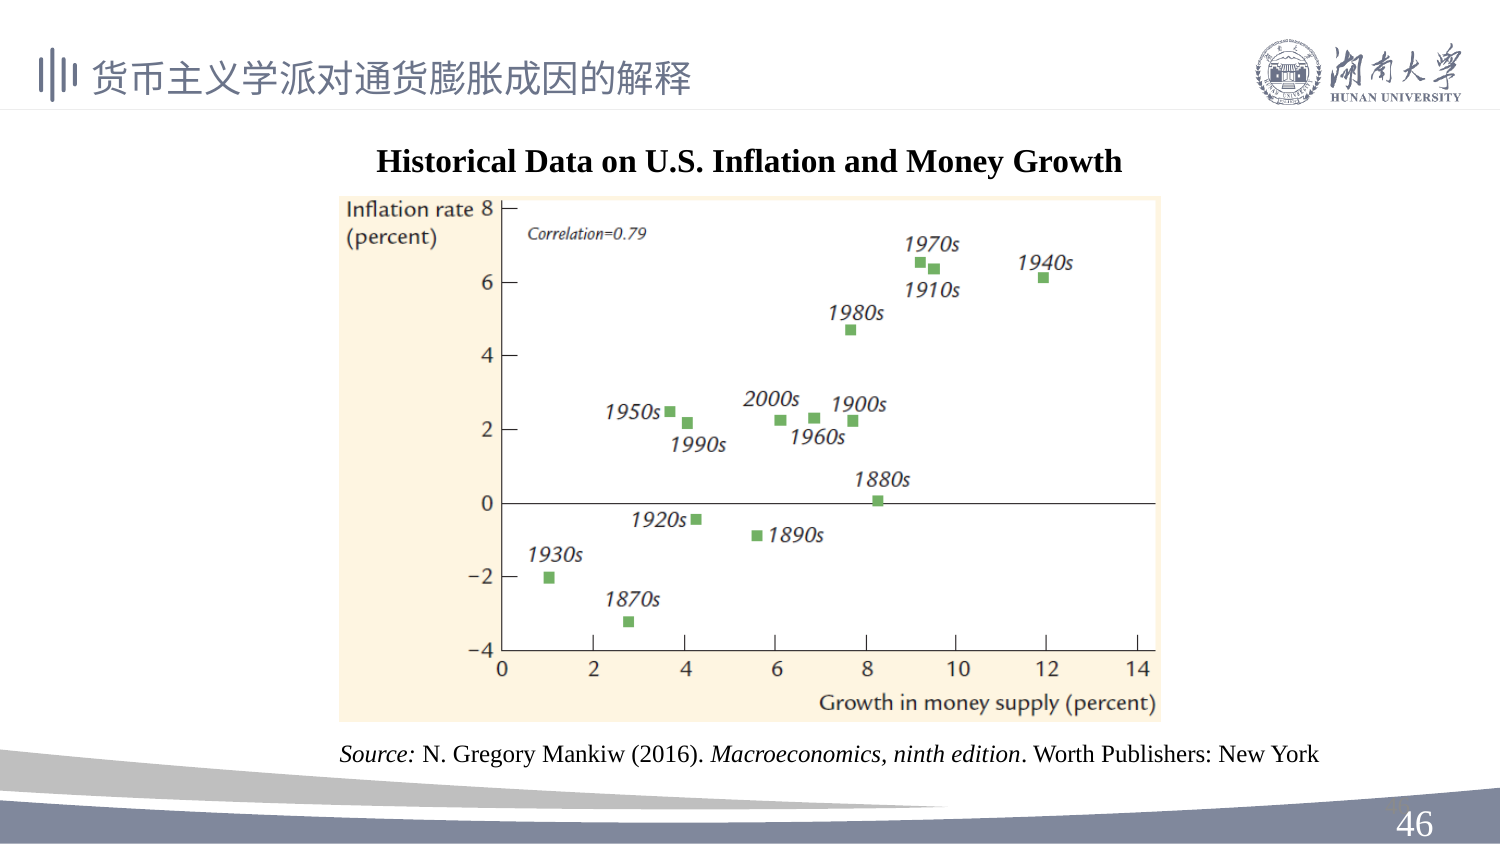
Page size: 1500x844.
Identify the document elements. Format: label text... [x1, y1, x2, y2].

picture [339, 196, 1161, 722]
text_box Historical Data on U.S. Inflation and Money Growth [0, 132, 1500, 187]
text_box Source: N. Gregory Mankiw (2016). Macroeconomics, ninth edition. Worth Publishers: New York [324, 730, 1500, 775]
slide_number 46 [1074, 782, 1425, 827]
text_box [39, 47, 78, 103]
text_box 货币主义学派对通货膨胀成因的解释 [78, 47, 1175, 108]
picture [1249, 33, 1465, 109]
